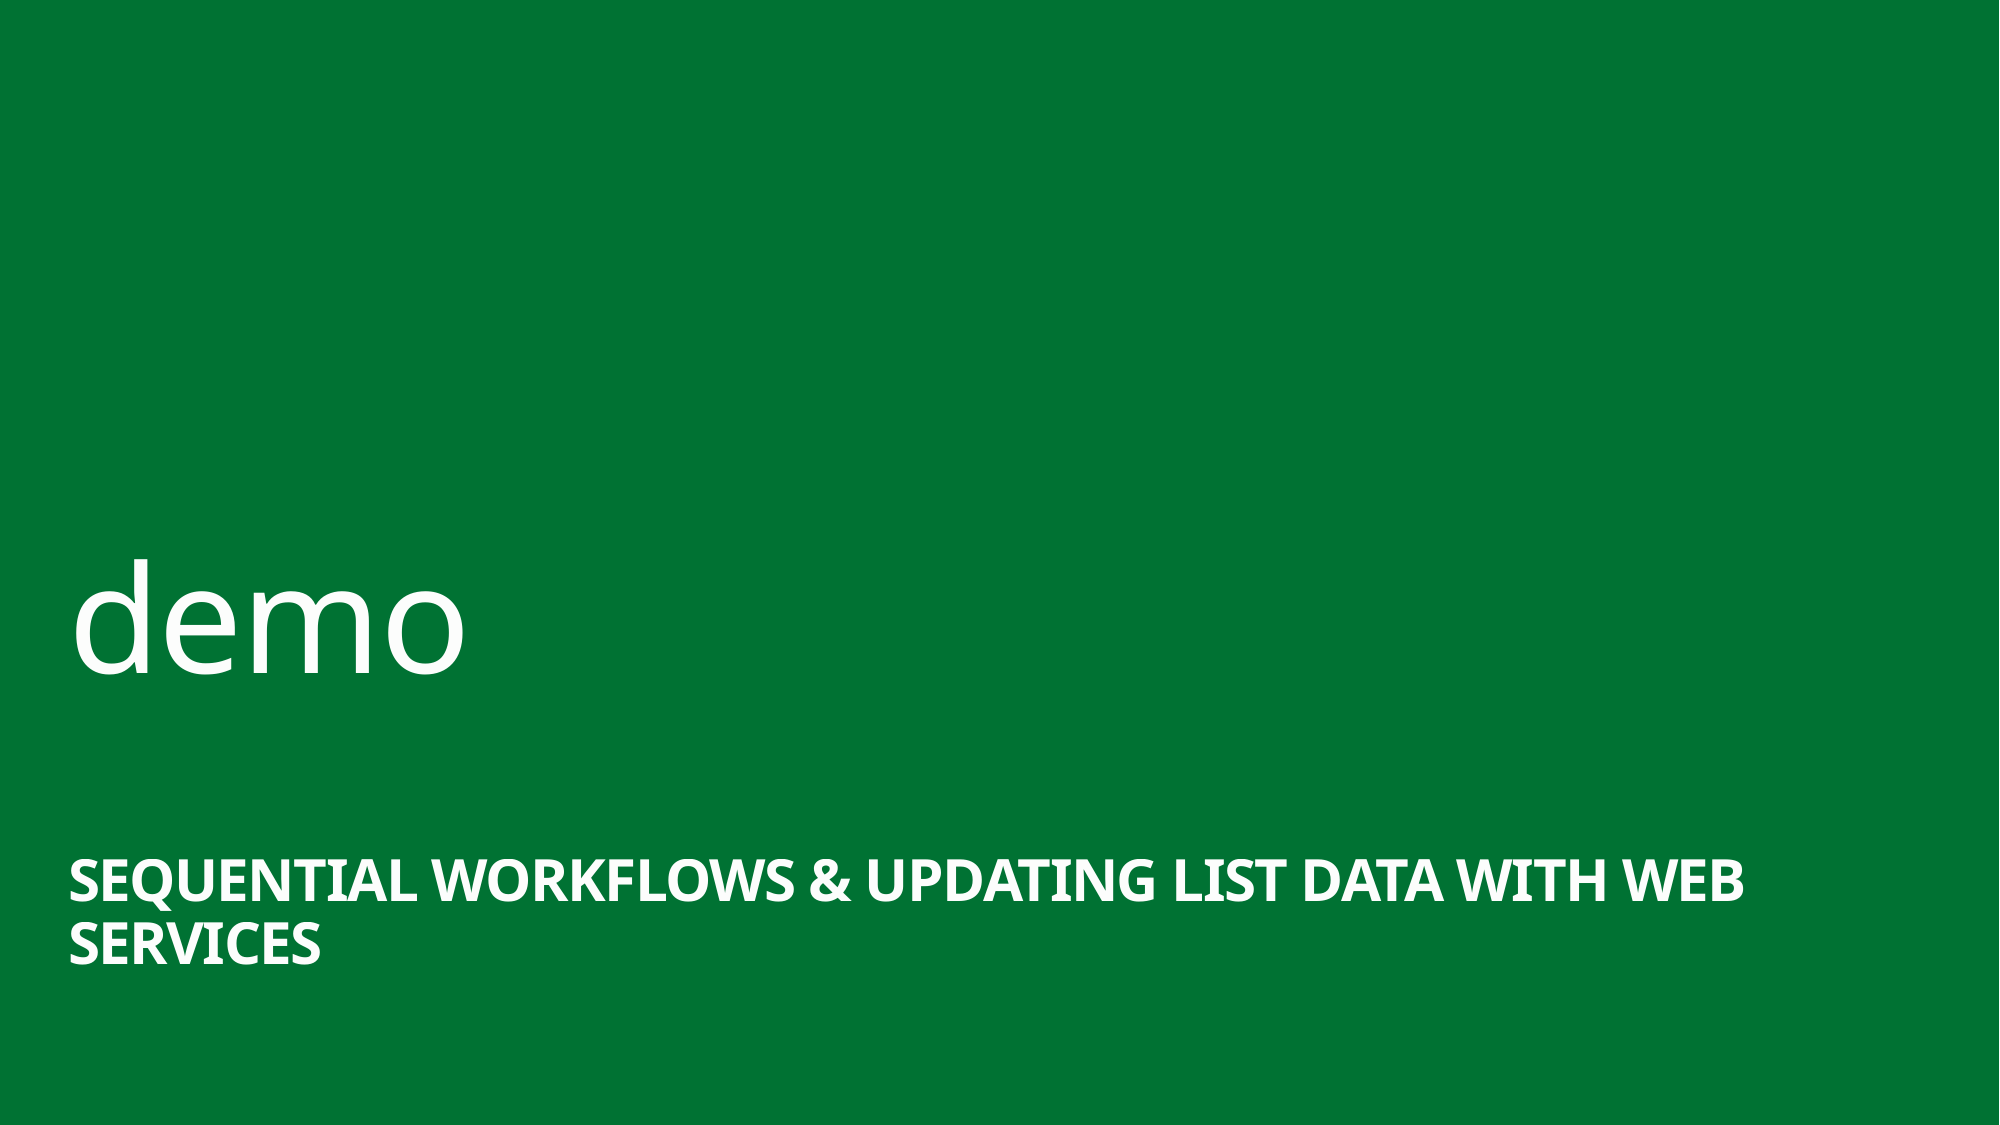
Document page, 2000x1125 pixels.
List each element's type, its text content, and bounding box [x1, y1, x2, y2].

subtitle Sequential Workflows & Updating List Data With Web Services [68, 782, 1789, 1046]
list demo [68, 511, 1827, 739]
